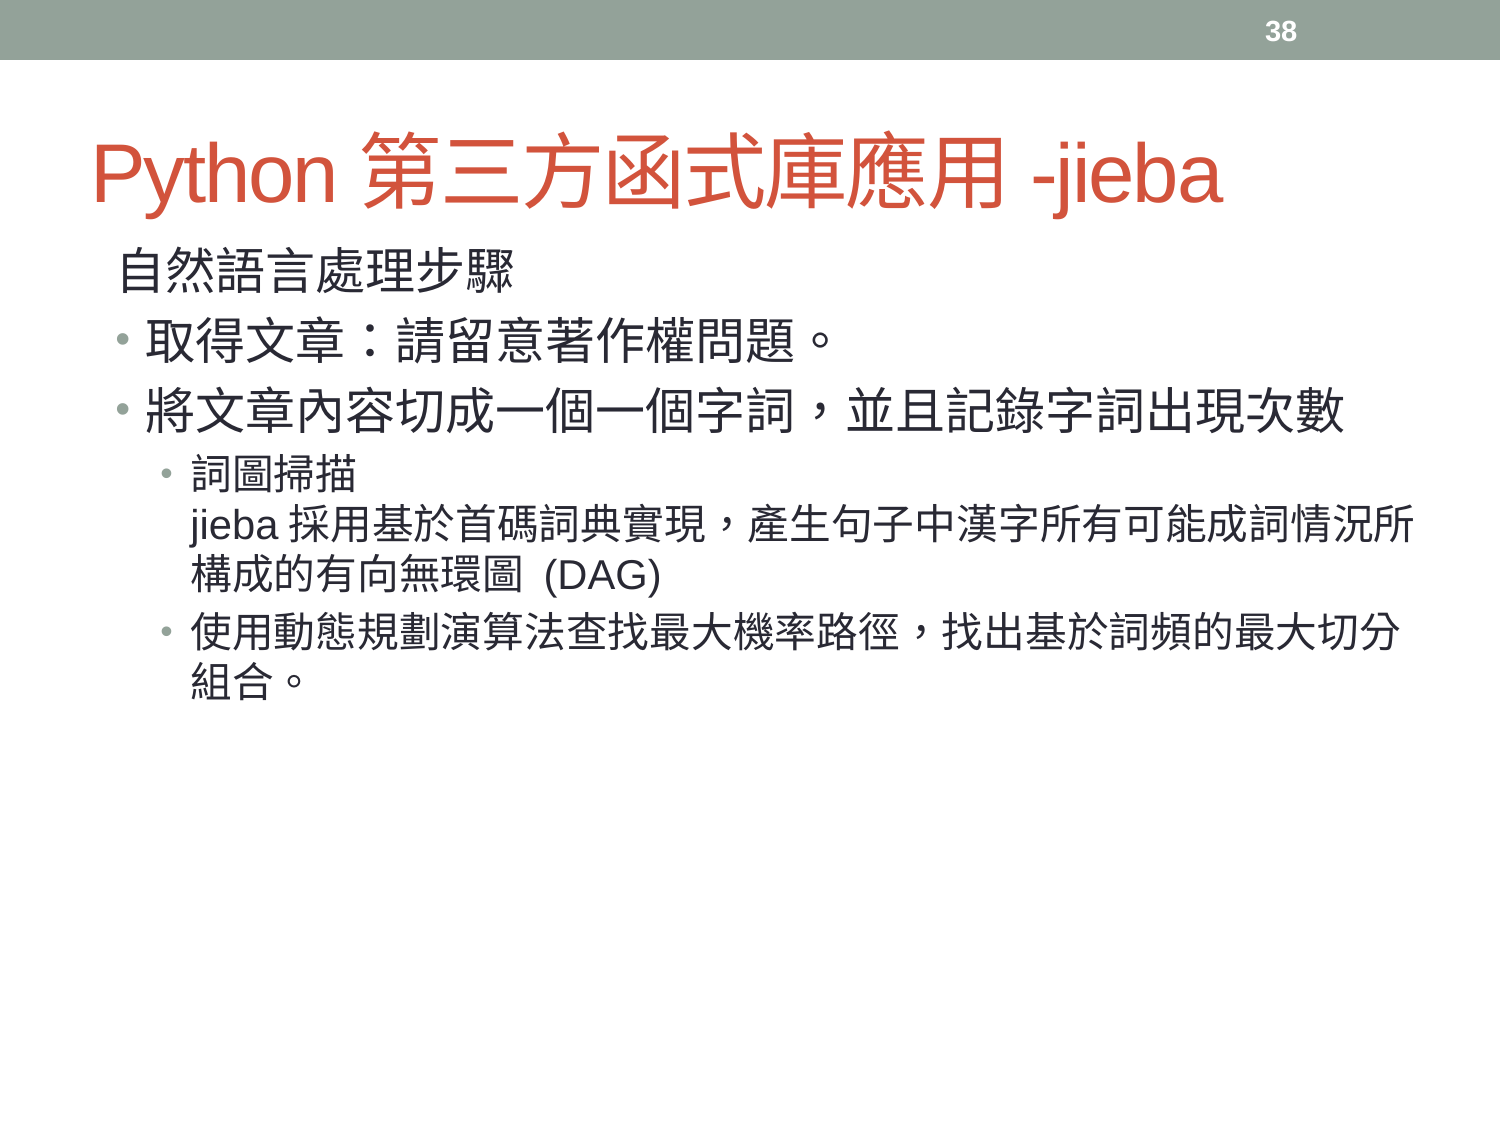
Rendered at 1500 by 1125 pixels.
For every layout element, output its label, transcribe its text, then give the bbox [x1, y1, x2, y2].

list 自然語言處理步驟 取得文章：請留意著作權問題。 將文章內容切成一個一個字詞，並且記錄字詞出現次數 詞圖掃描 jieba採用基於首碼詞典實現，產生句子中漢字所有可能成詞情況所構成的有向無環圖 (DAG) 使用動態規劃演算法查找最大機率路徑，找出基於詞頻的最大切分組合。 [100, 231, 1451, 1047]
slide_number 38 [1250, 3, 1425, 57]
text_box [64, 503, 1415, 657]
title Python第三方函式庫應用-jieba [75, 87, 1425, 250]
